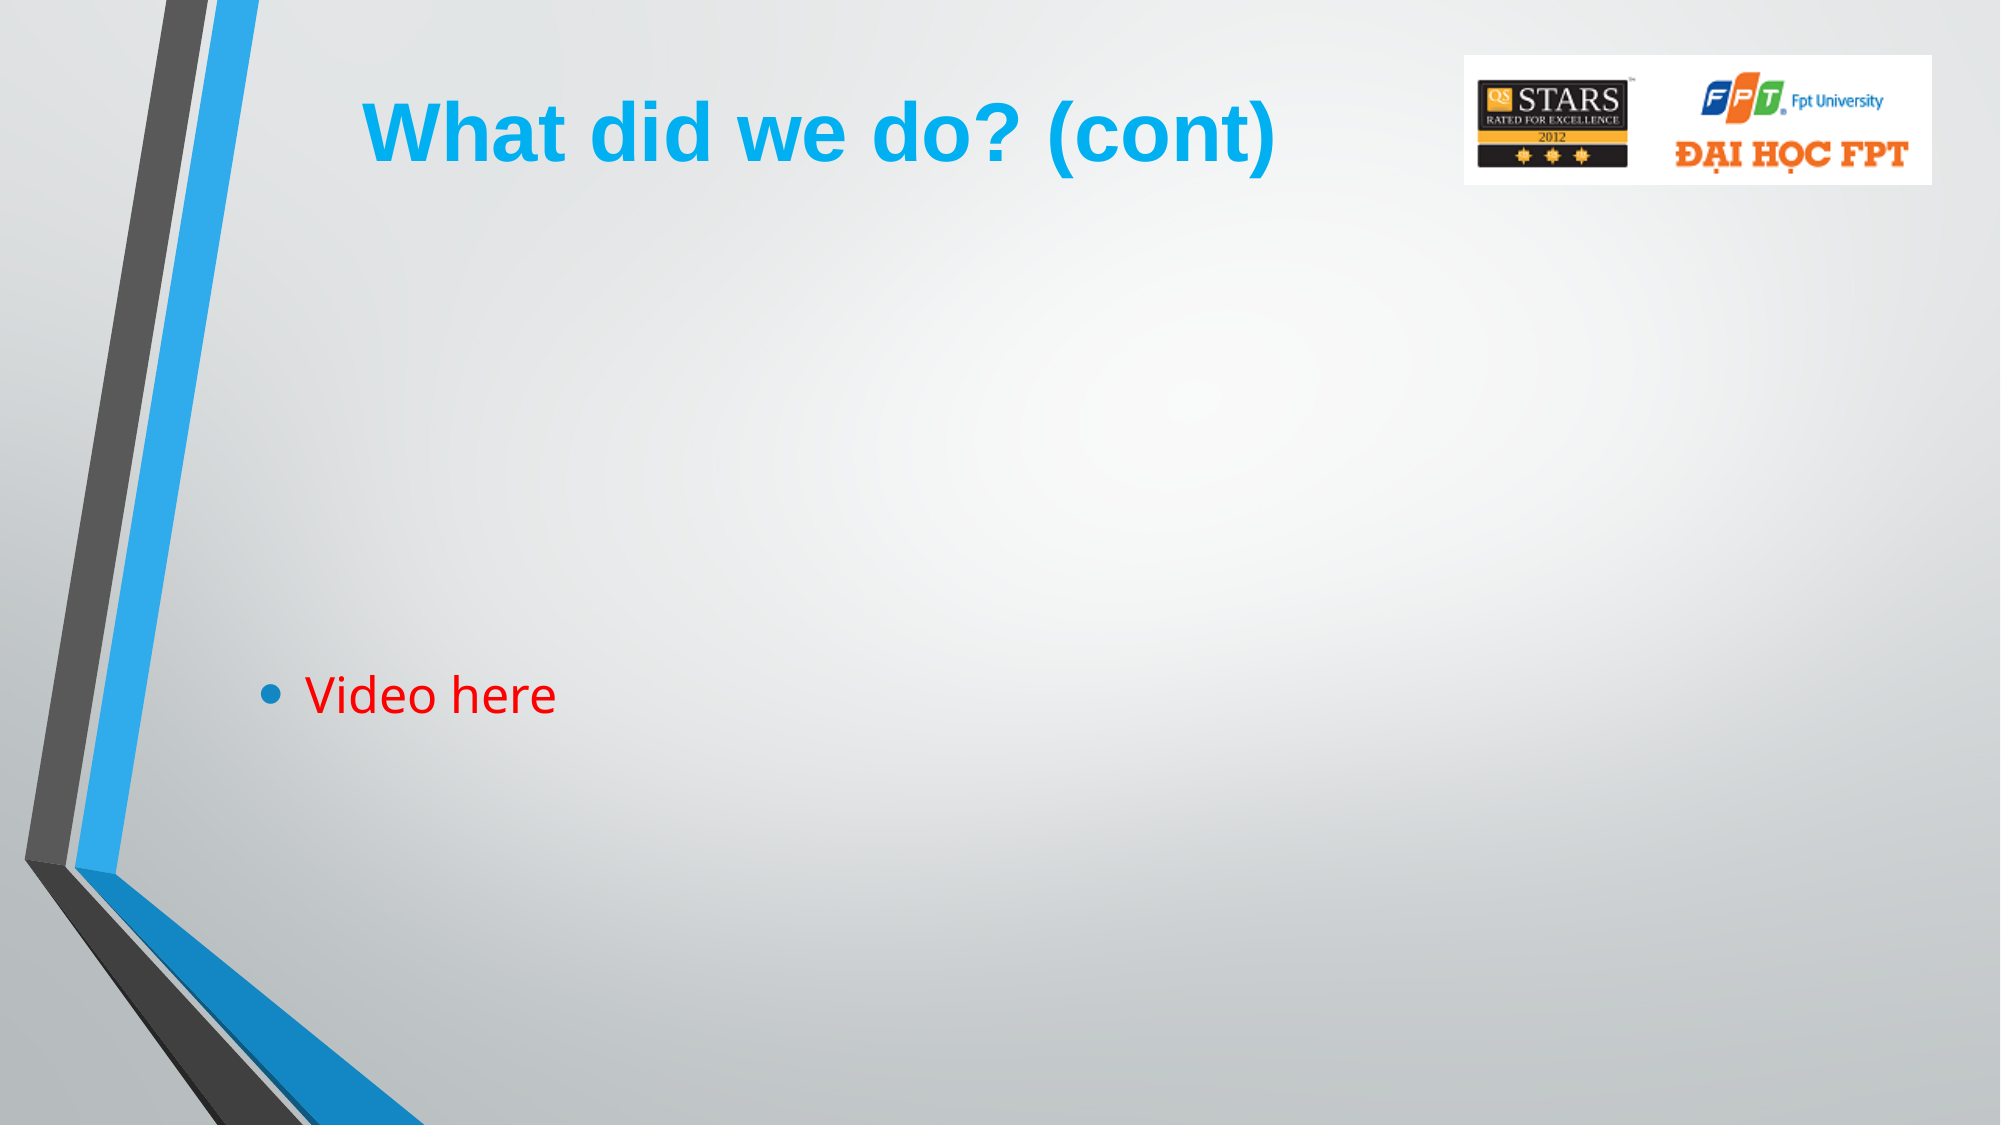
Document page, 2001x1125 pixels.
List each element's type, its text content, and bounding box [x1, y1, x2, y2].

list Video here [243, 437, 1887, 950]
title What did we do? (cont) [257, 55, 1385, 201]
picture [1463, 55, 1932, 185]
